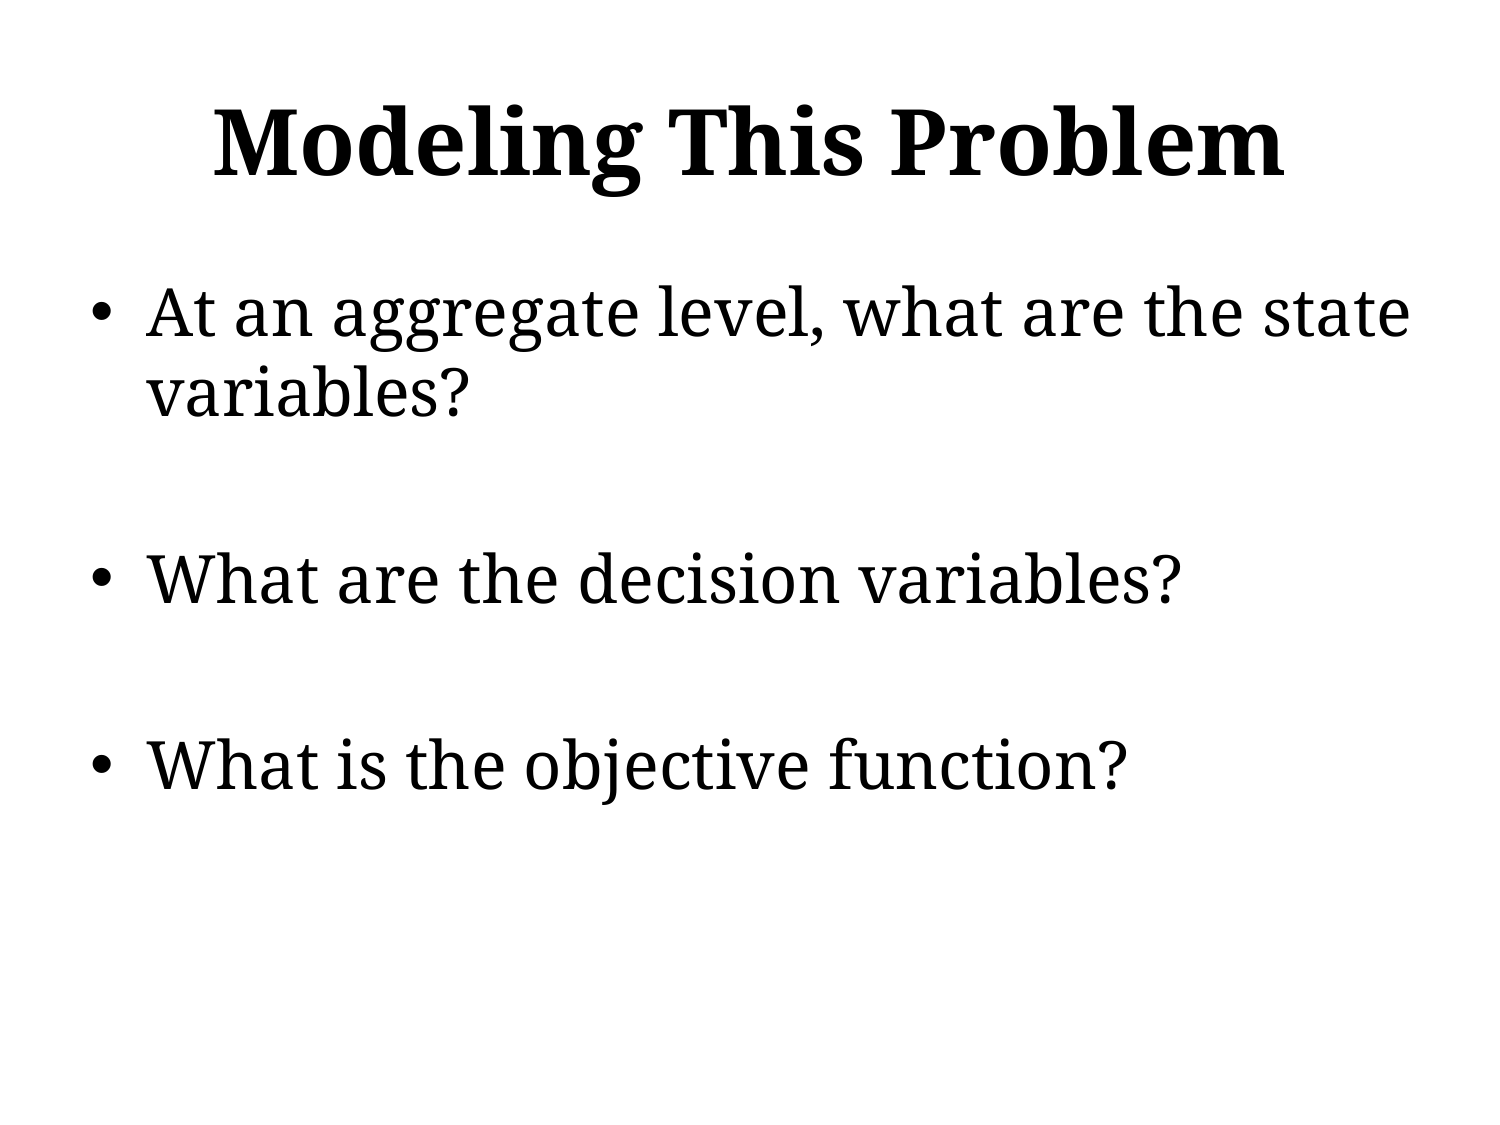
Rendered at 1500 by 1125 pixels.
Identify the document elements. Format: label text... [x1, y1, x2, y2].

list At an aggregate level, what are the state variables? What are the decision variables? What is the objective function? [75, 262, 1500, 1005]
title Modeling This Problem [75, 45, 1425, 233]
